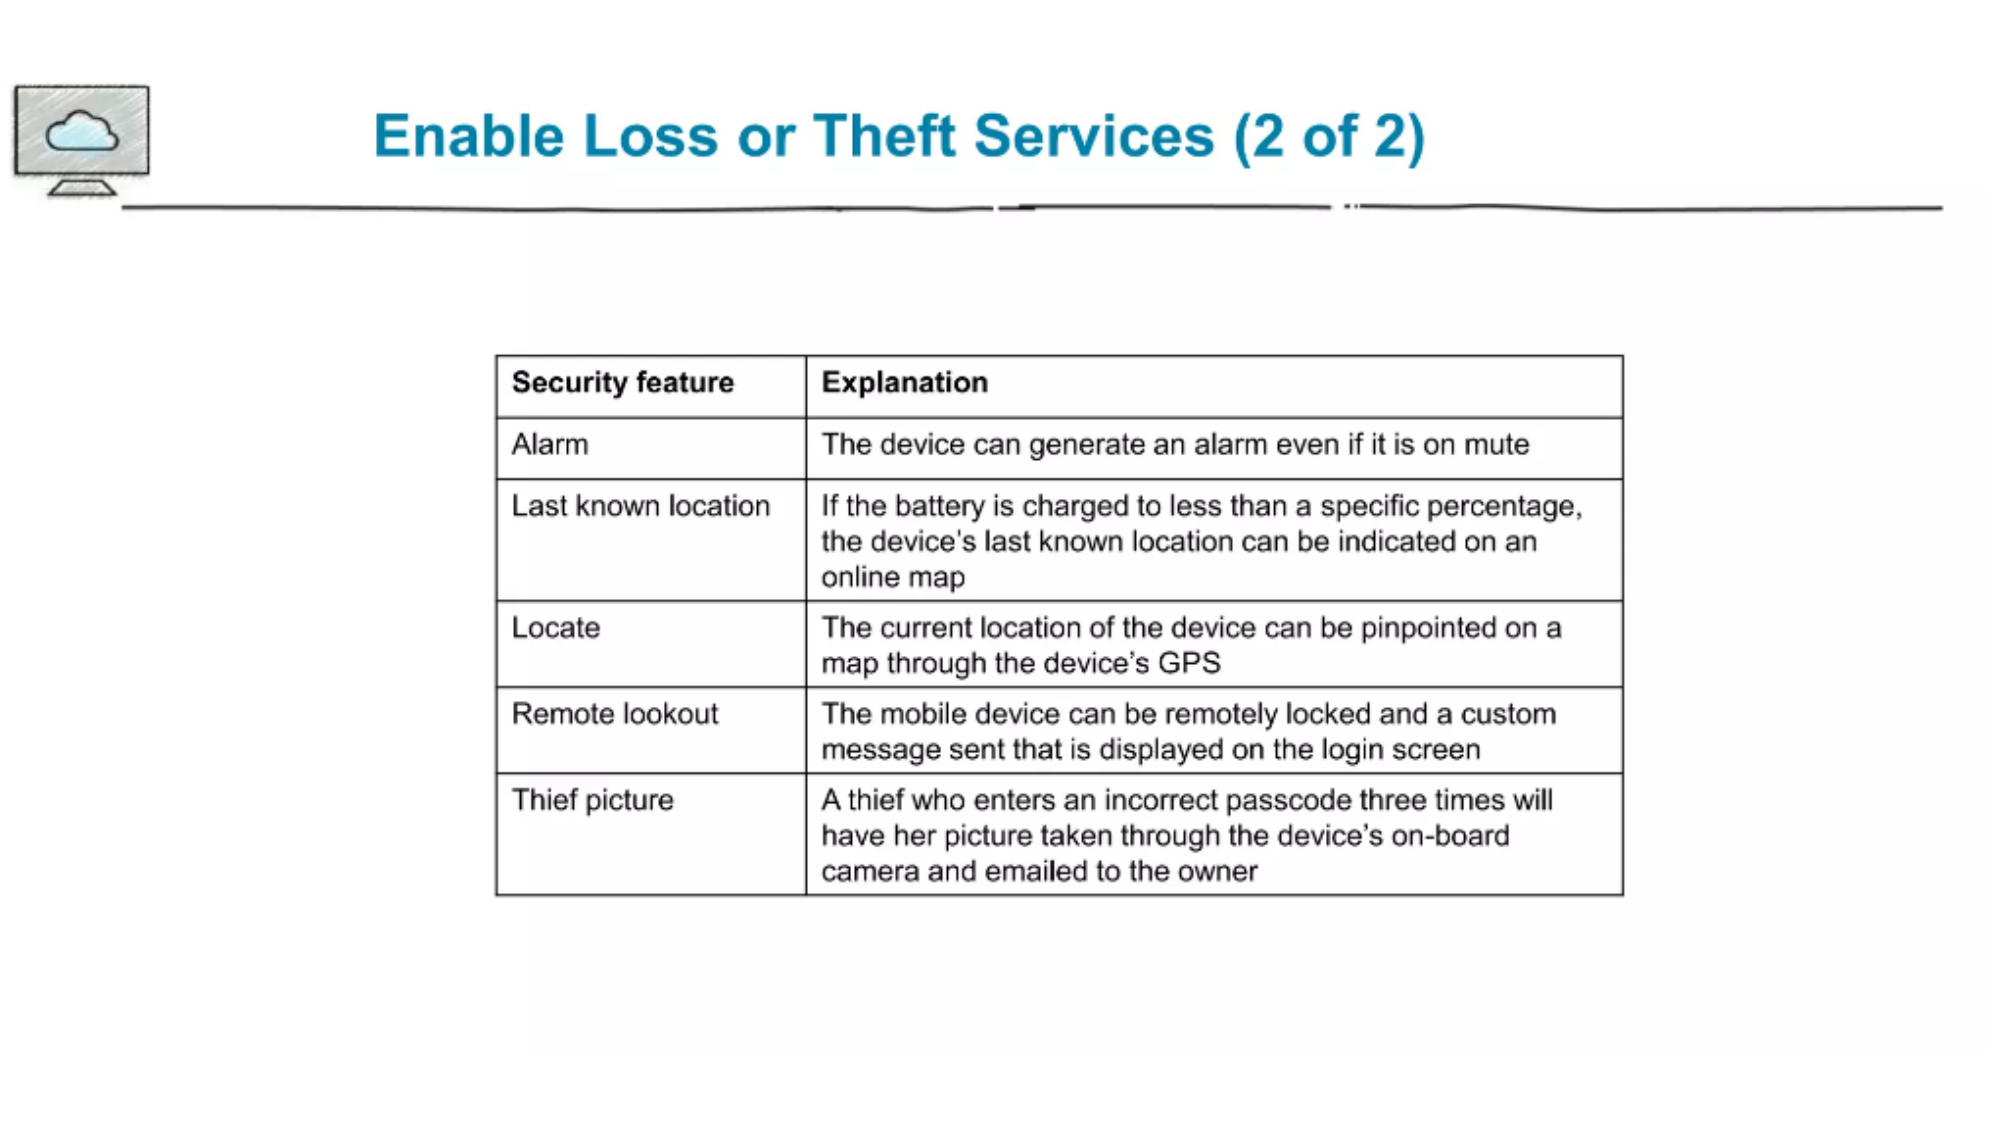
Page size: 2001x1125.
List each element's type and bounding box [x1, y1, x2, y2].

picture [0, 63, 1987, 1055]
